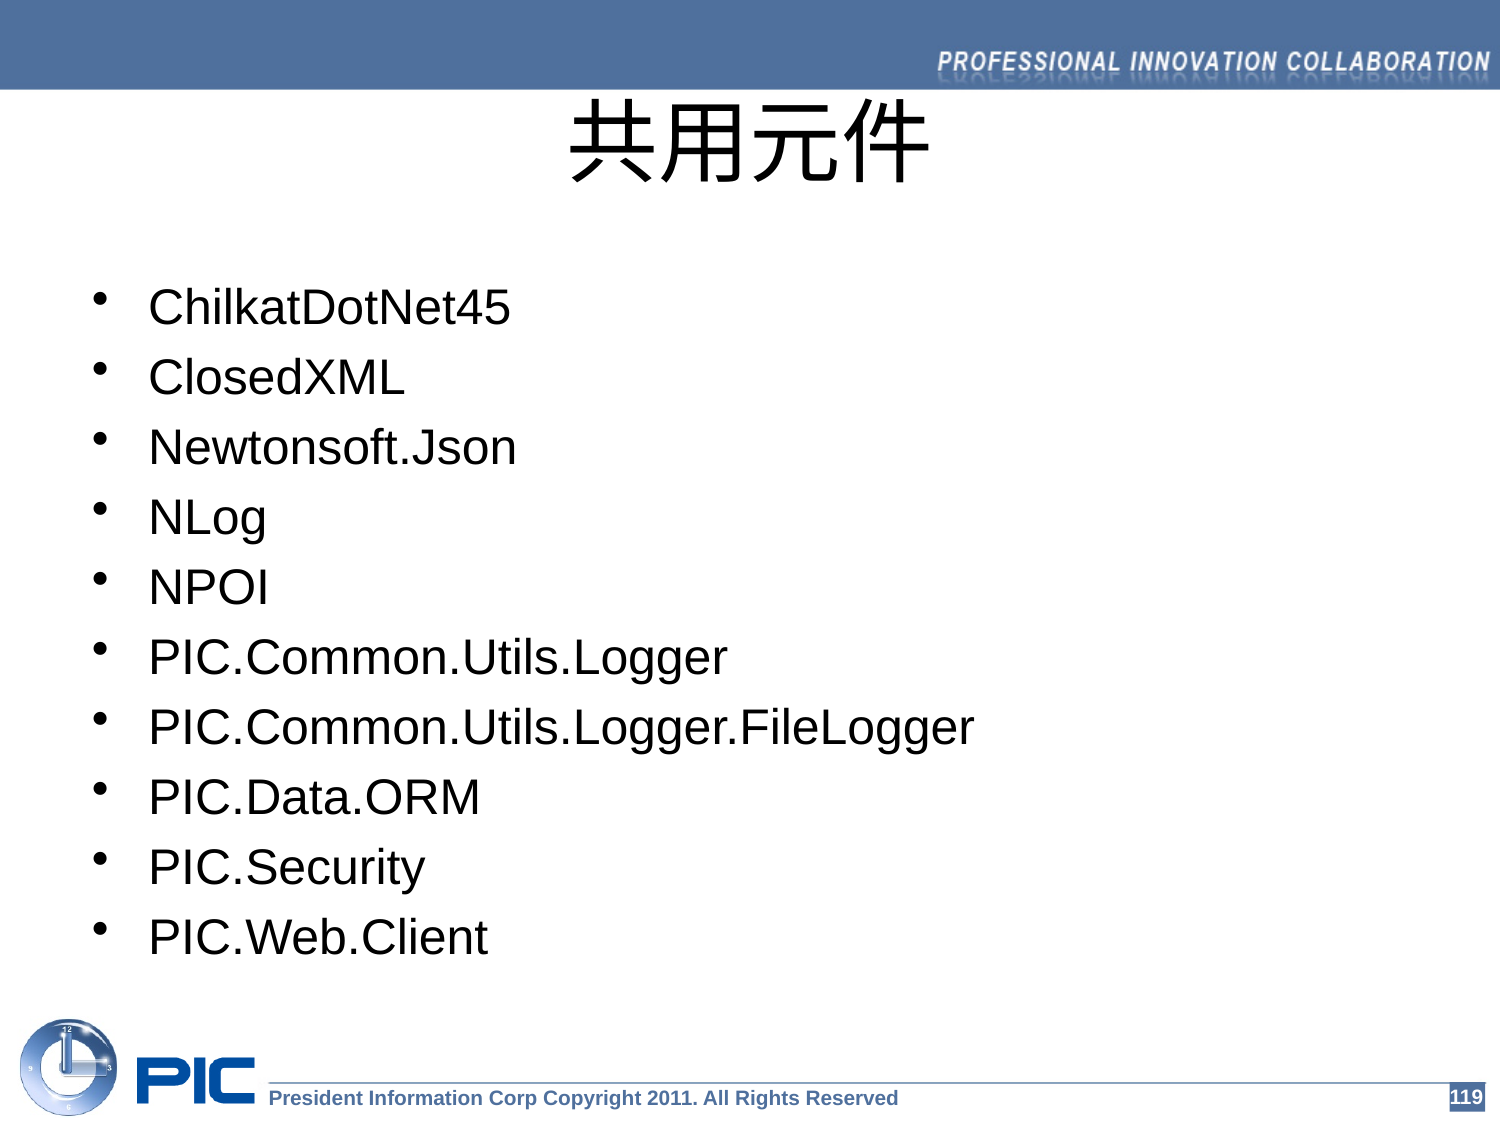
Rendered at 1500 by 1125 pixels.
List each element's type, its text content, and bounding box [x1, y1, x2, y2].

picture [0, 0, 1500, 1125]
list ChilkatDotNet45 ClosedXML Newtonsoft.Json NLog NPOI PIC.Common.Utils.Logger PIC.Common.Utils.Logger.FileLogger PIC.Data.ORM PIC.Security PIC.Web.Client [76, 266, 1428, 1010]
title 共用元件 [74, 44, 1426, 233]
